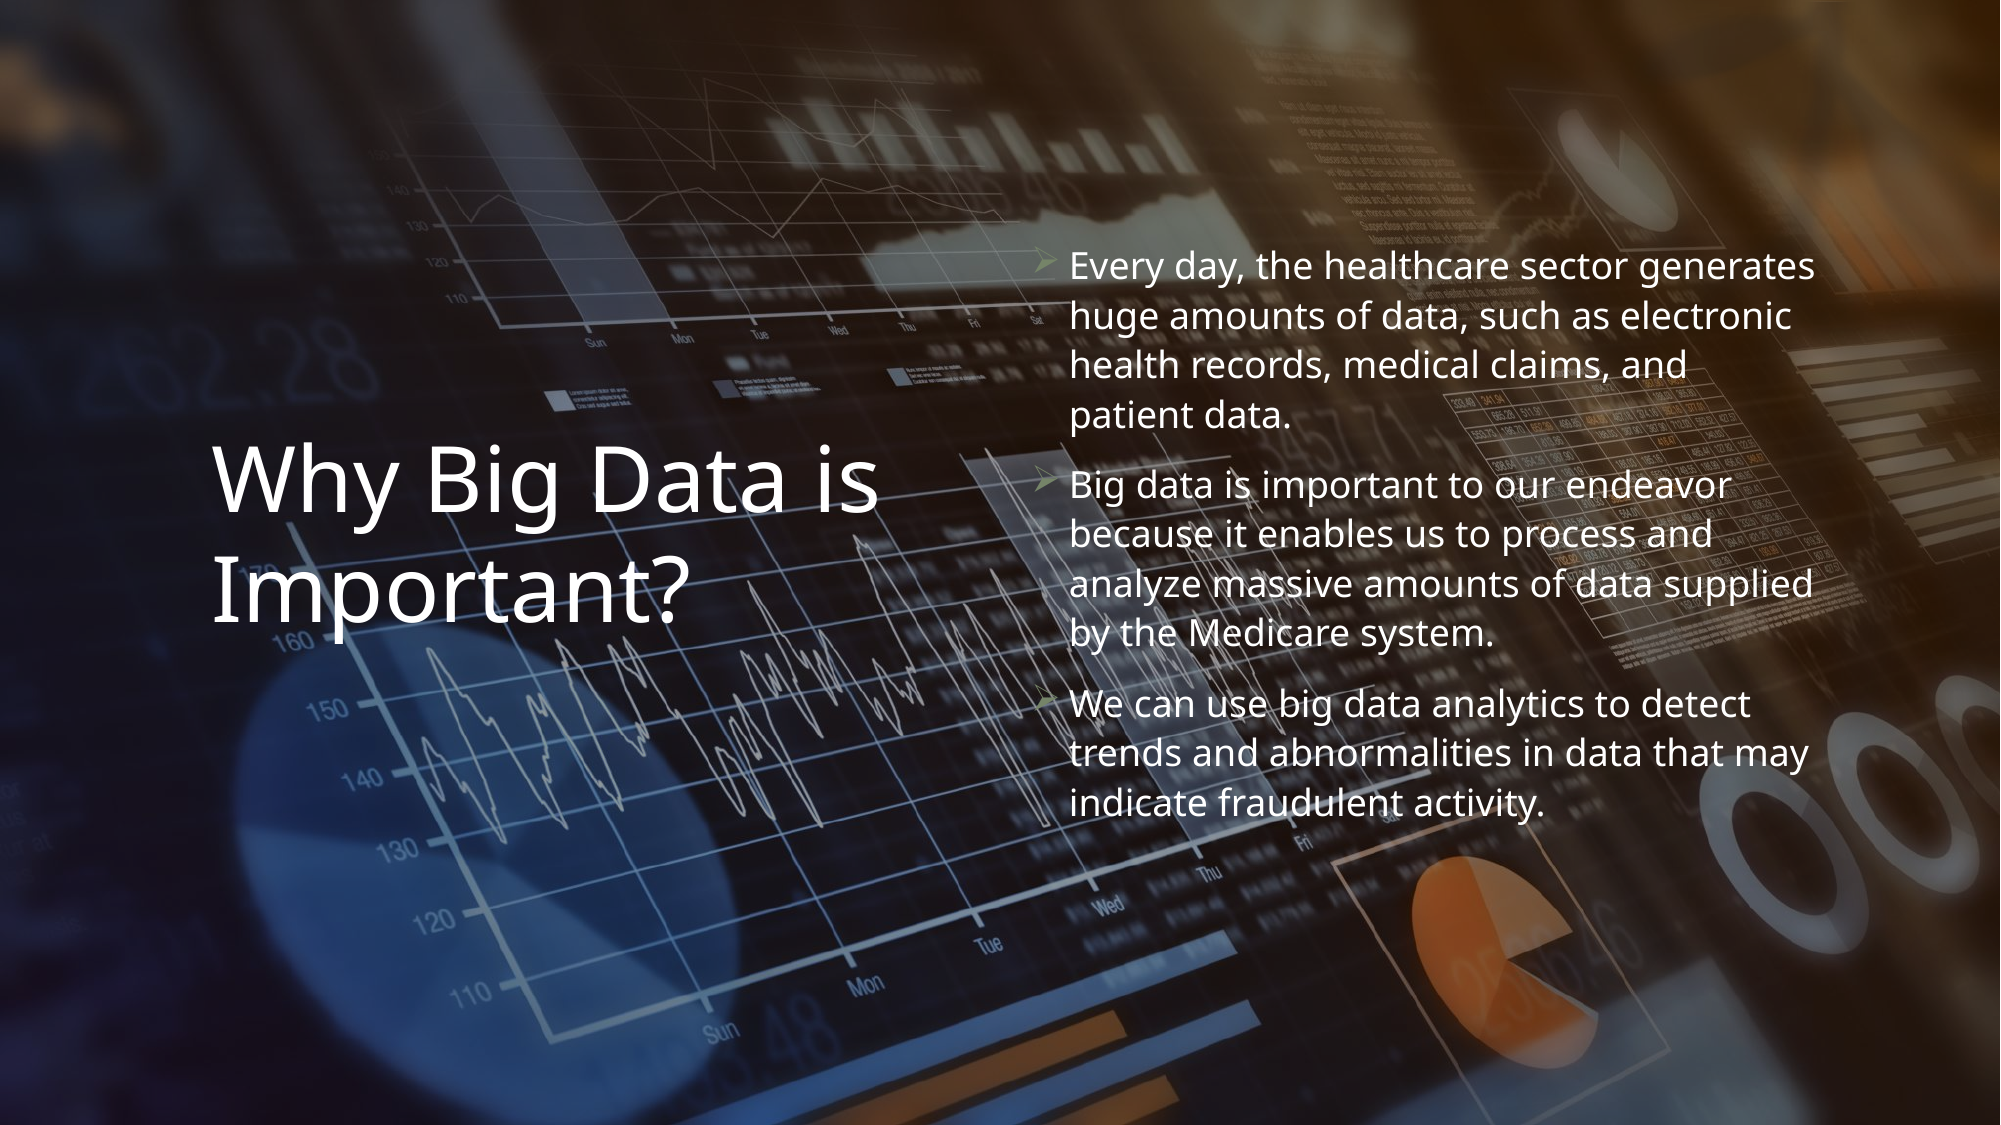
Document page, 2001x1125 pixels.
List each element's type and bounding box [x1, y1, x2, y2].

picture [0, 0, 1140, 1125]
text_box [1140, 0, 2000, 1125]
